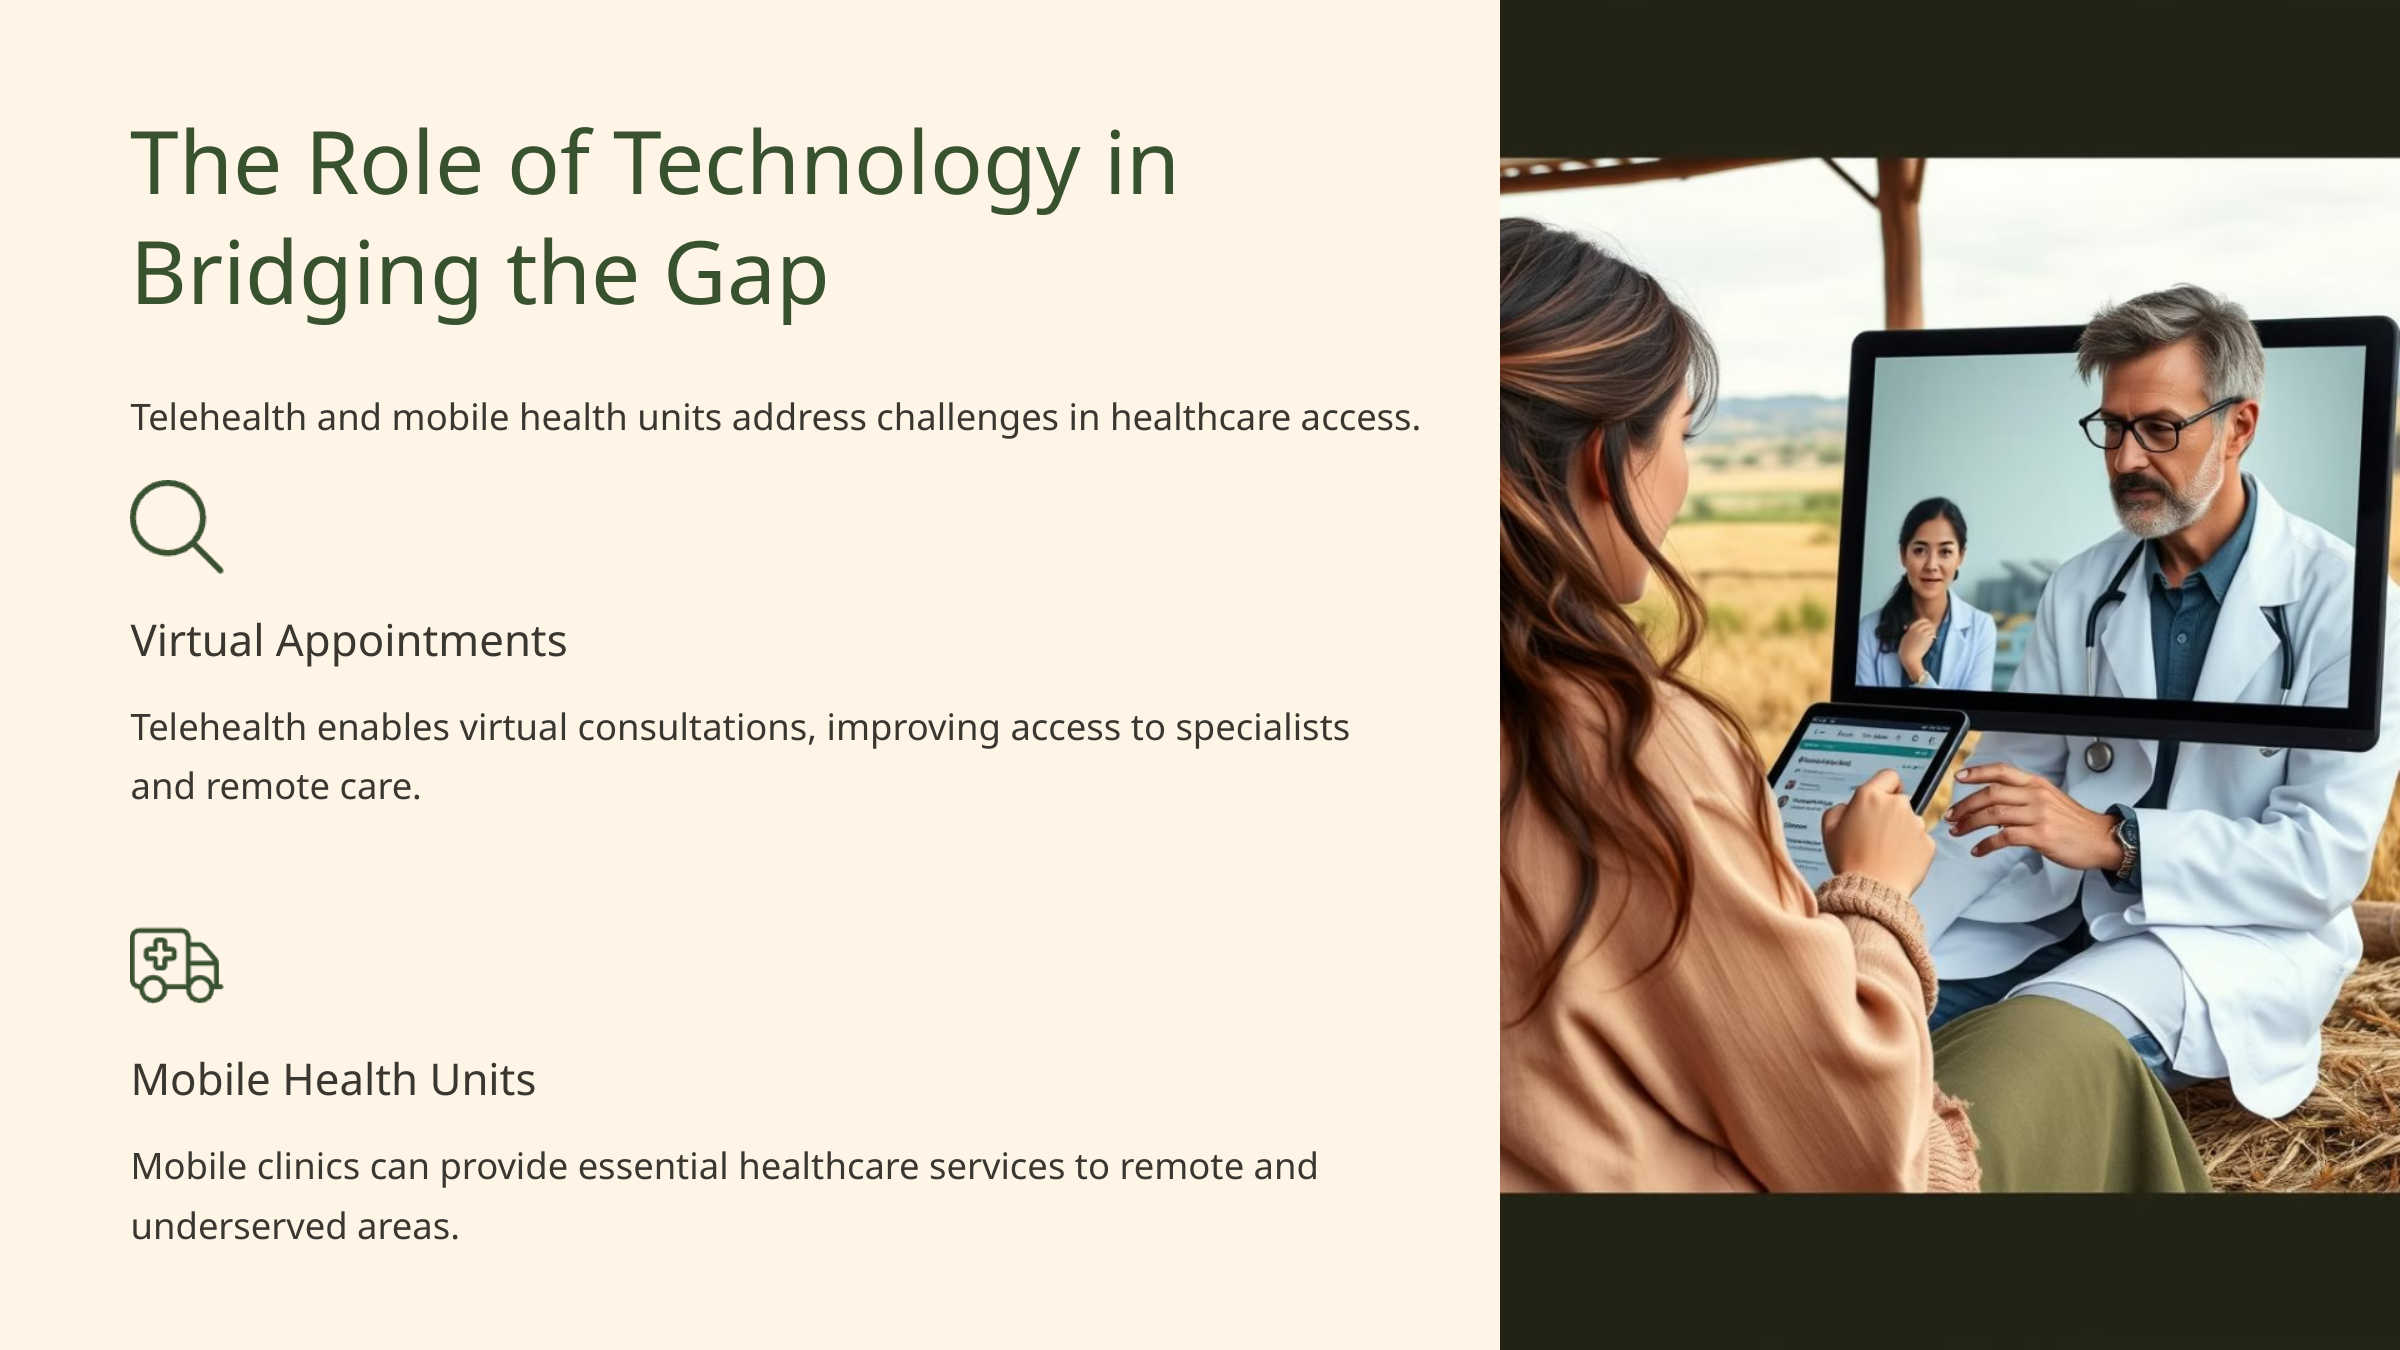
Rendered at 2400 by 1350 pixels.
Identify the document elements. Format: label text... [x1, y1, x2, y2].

text_box Mobile Health Units [130, 1050, 570, 1106]
text_box Virtual Appointments [130, 610, 570, 666]
picture [130, 480, 225, 574]
text_box Telehealth enables virtual consultations, improving access to specialists and remote care. [130, 688, 1370, 808]
text_box The Role of Technology in Bridging the Gap [130, 102, 1370, 323]
picture [130, 919, 225, 1014]
text_box Telehealth and mobile health units address challenges in healthcare access. [130, 378, 1370, 439]
text_box Mobile clinics can provide essential healthcare services to remote and underserved areas. [130, 1127, 1370, 1248]
picture [1499, 0, 2400, 1350]
